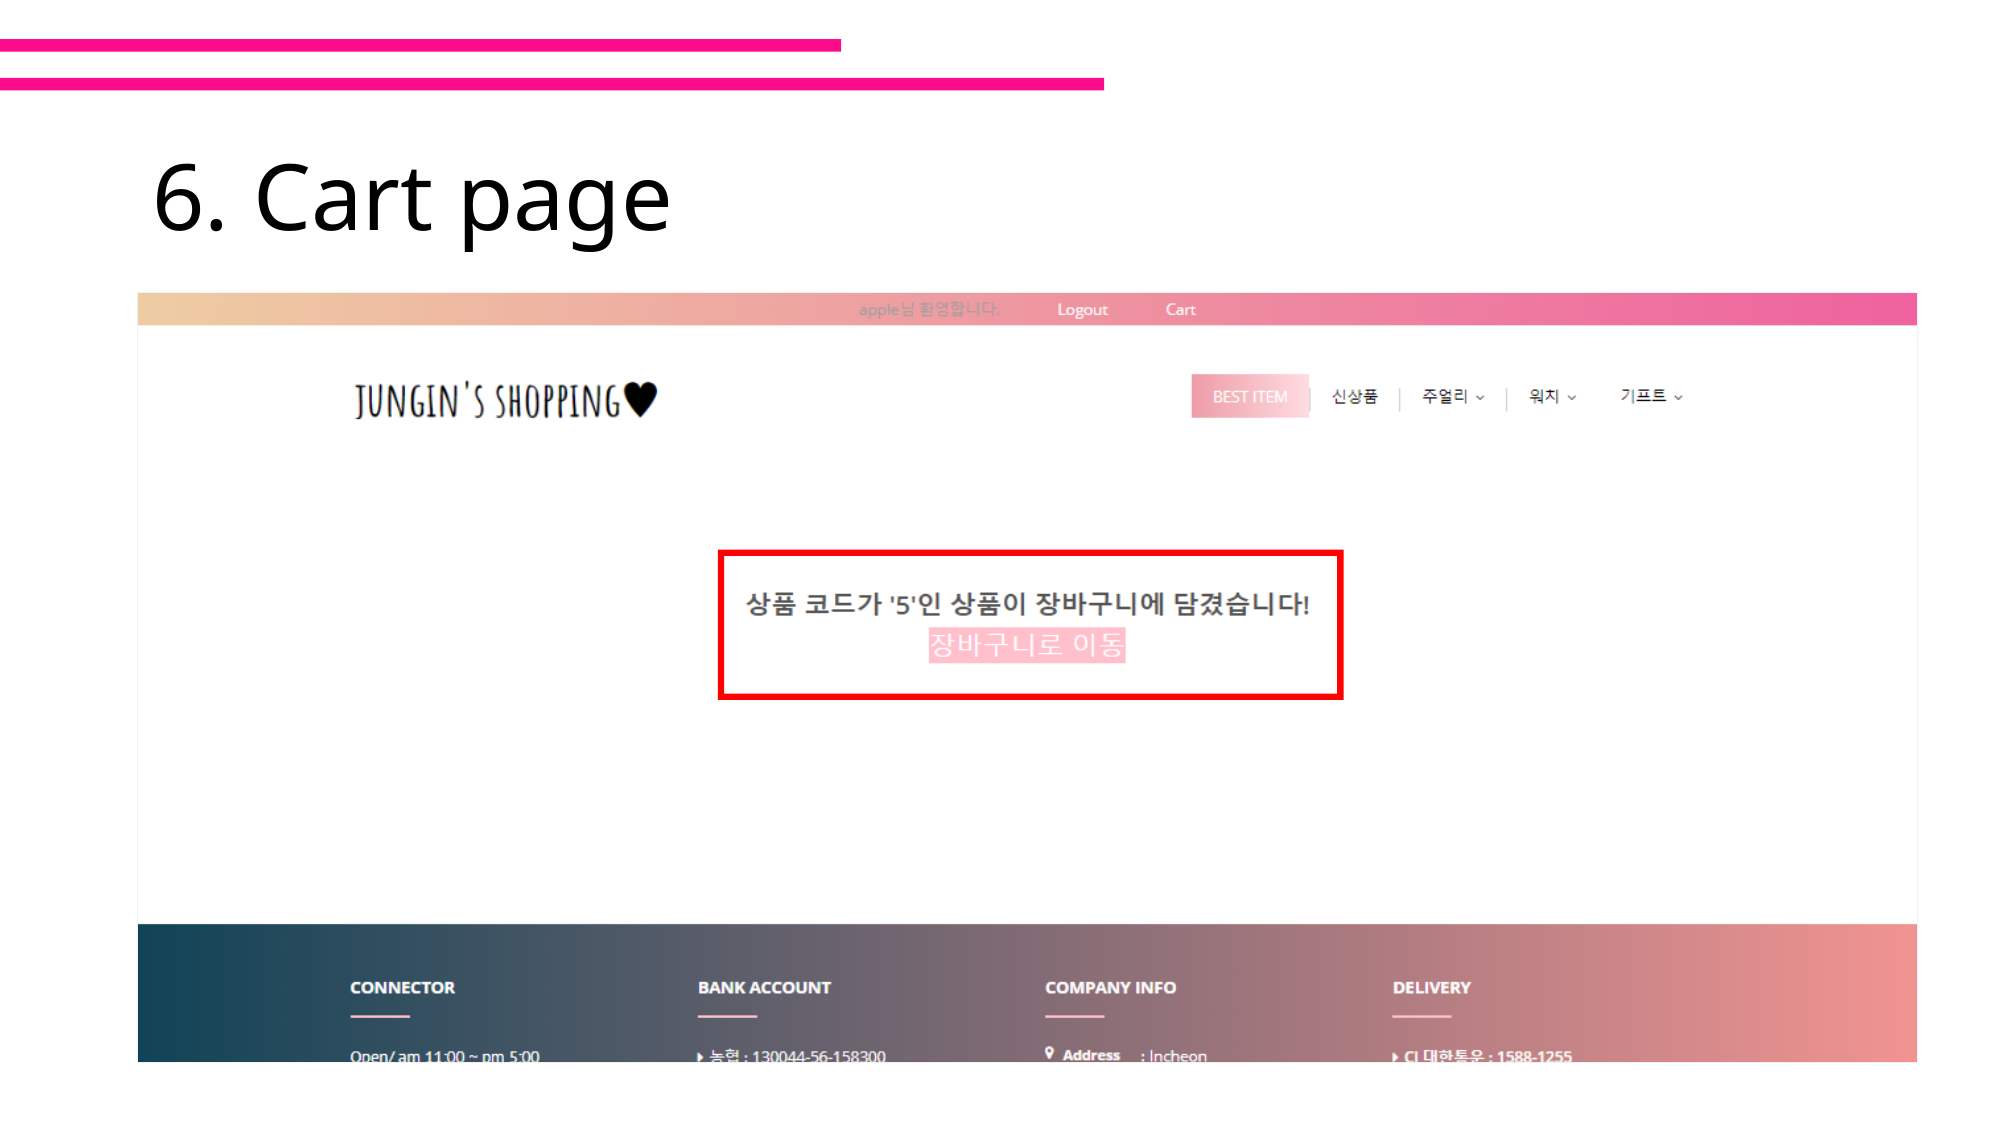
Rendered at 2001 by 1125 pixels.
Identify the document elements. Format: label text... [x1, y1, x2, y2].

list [137, 292, 1918, 1063]
text_box [0, 77, 1105, 91]
text_box [0, 38, 842, 53]
title 6. Cart page [137, 91, 1863, 292]
